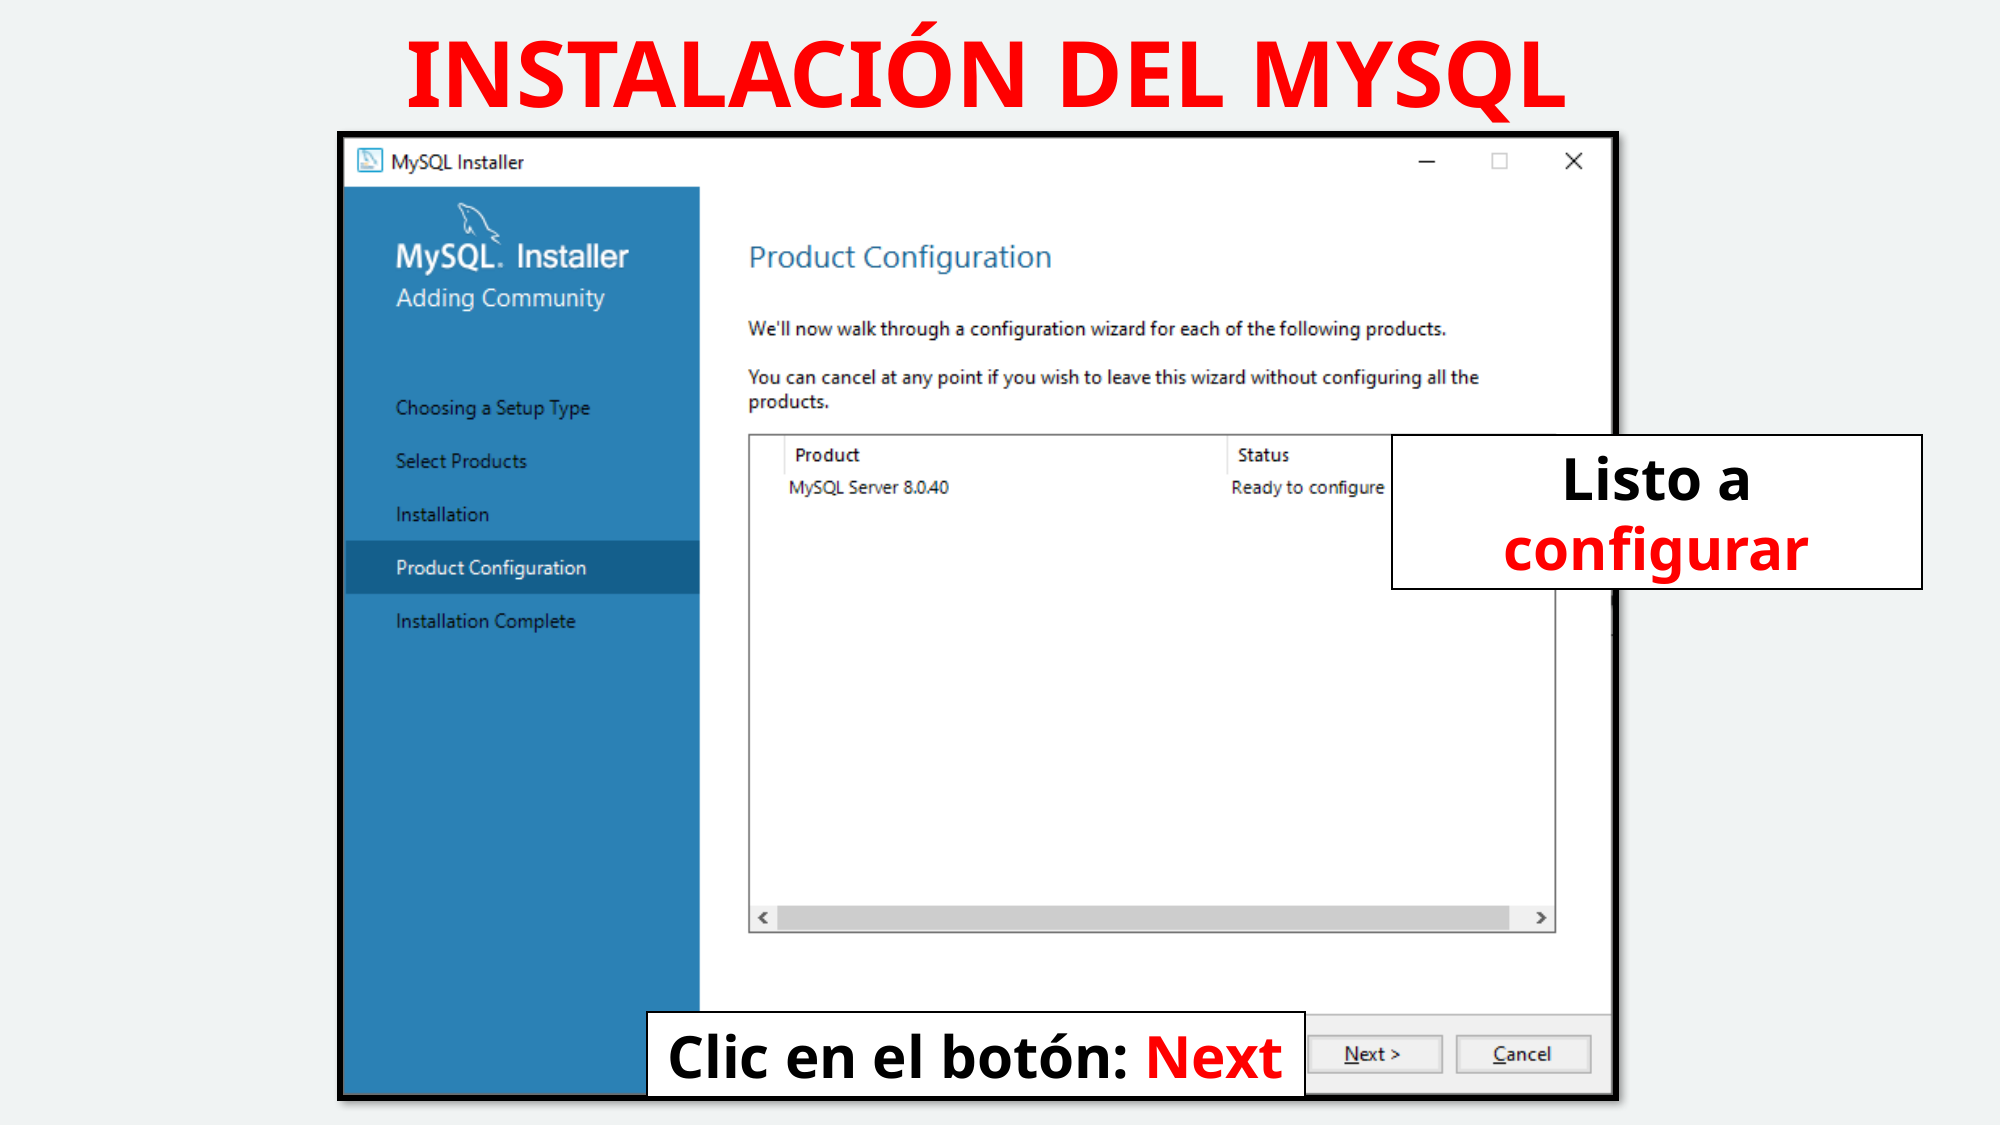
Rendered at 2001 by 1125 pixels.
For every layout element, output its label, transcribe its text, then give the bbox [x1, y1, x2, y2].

text_box INSTALACIÓN DEL MYSQL [320, 8, 1655, 134]
picture [343, 137, 1613, 1096]
text_box Listo a configurar [1613, 434, 1923, 590]
